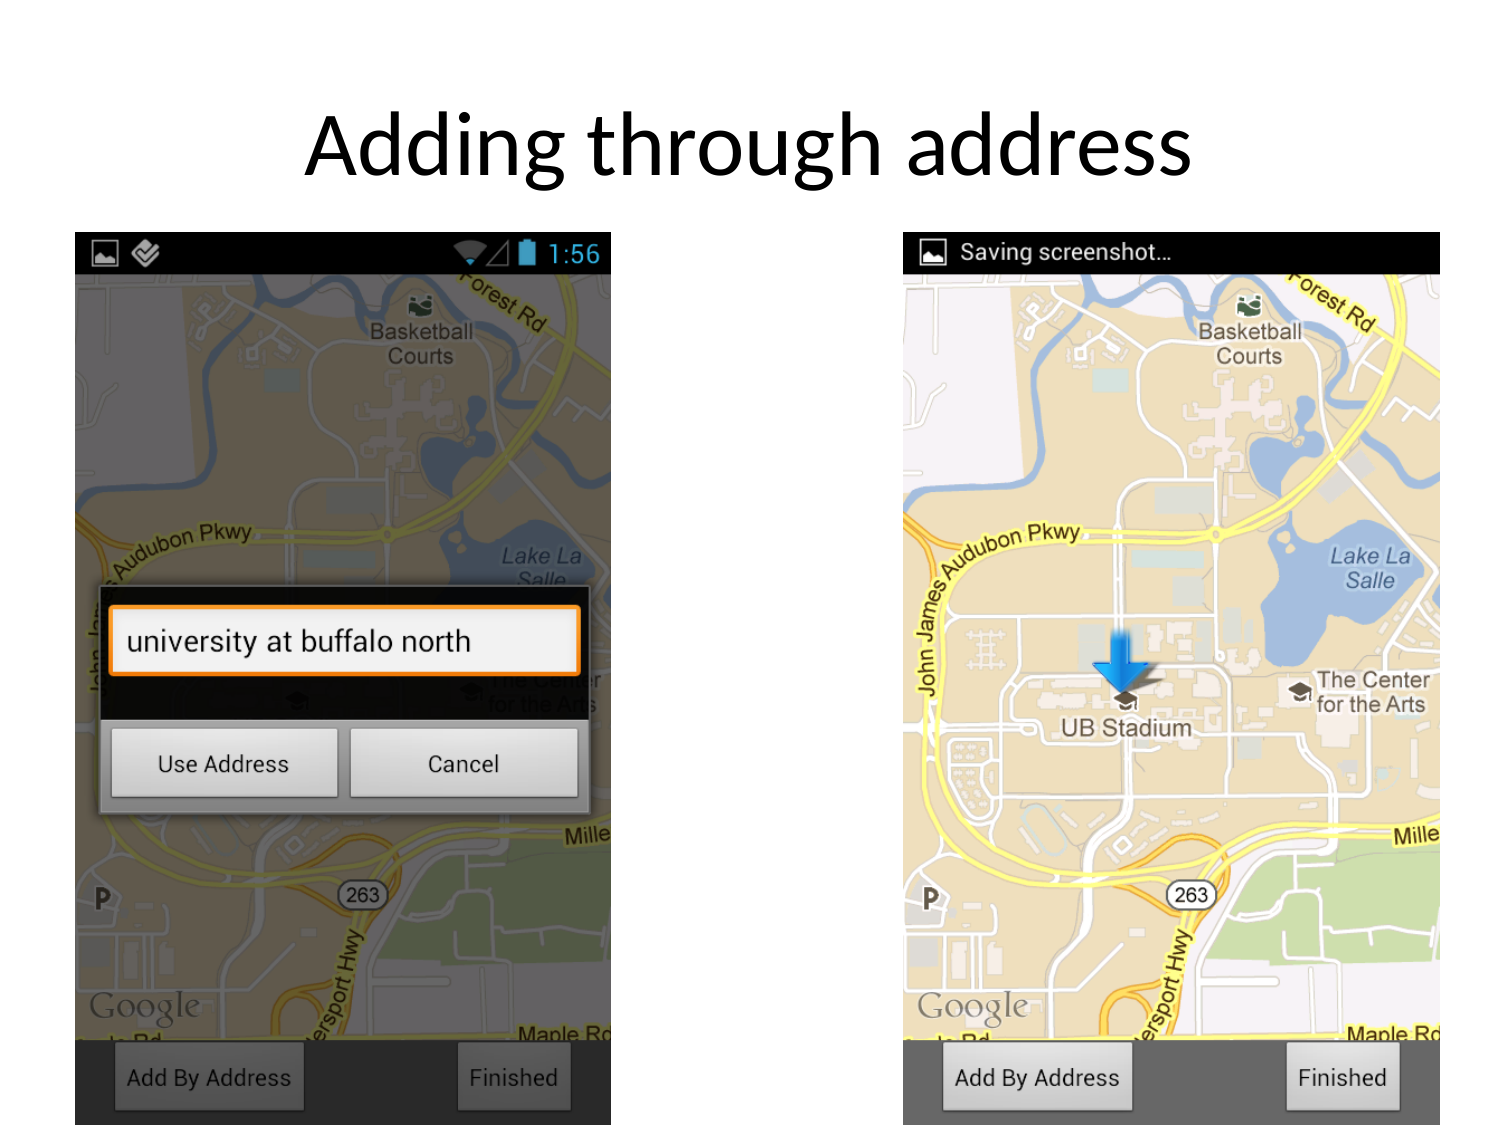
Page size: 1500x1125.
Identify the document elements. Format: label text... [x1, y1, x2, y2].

picture [903, 232, 1440, 1125]
picture [74, 232, 611, 1125]
title Adding through address [75, 45, 1425, 233]
